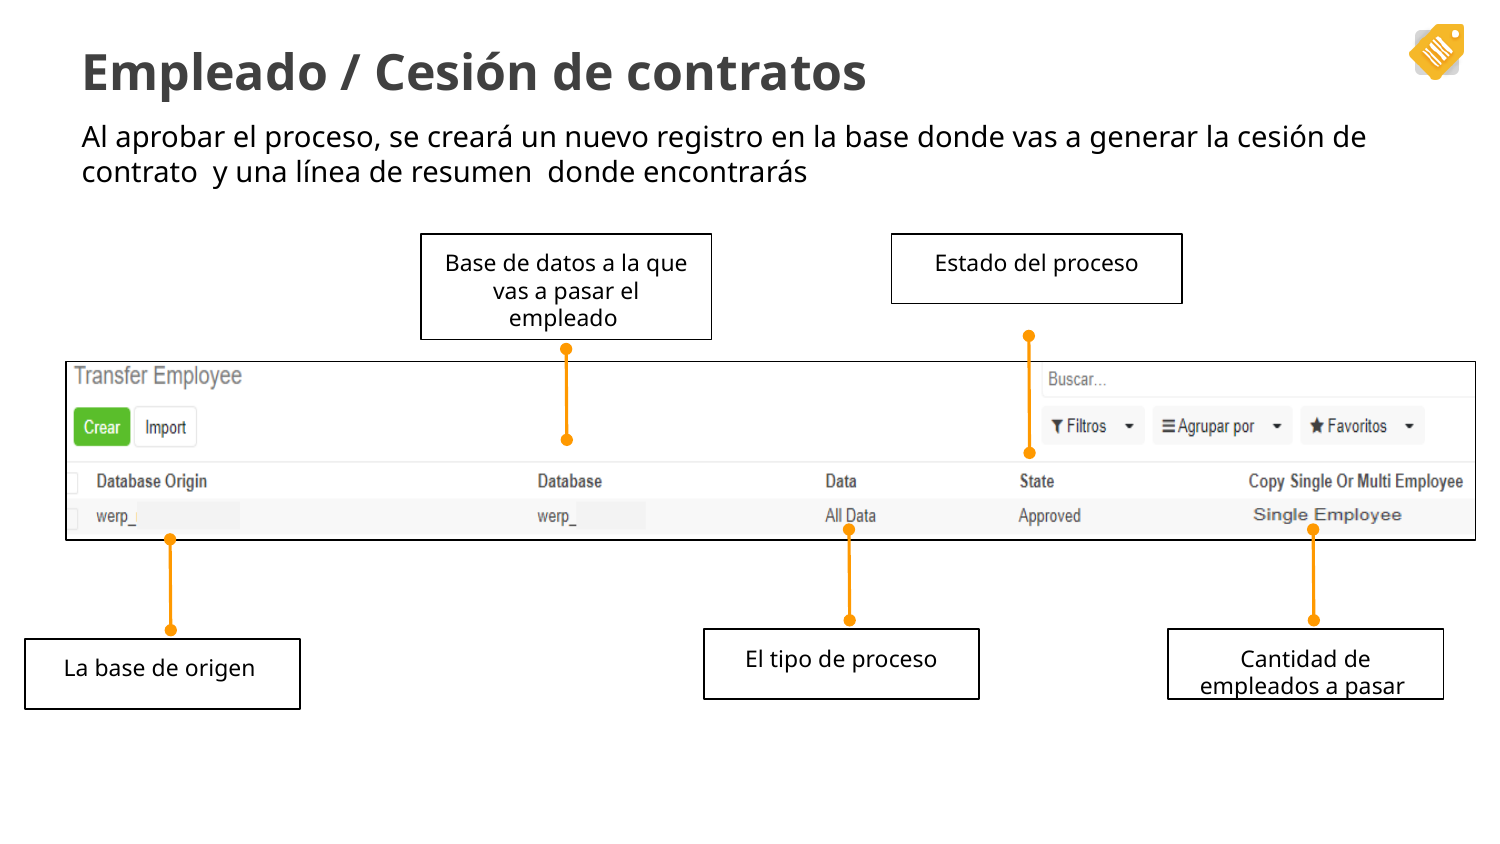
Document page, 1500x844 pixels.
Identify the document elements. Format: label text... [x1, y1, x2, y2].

text_box La base de origen [25, 639, 301, 709]
text_box Base de datos a la que vas a pasar el empleado [421, 233, 712, 340]
text_box El tipo de proceso [704, 629, 980, 699]
picture [66, 361, 1476, 540]
text_box Al aprobar el proceso, se creará un nuevo registro en la base donde vas a generar la cesión de contrato y una línea de resumen donde encontrarás [66, 103, 1411, 184]
text_box Estado del proceso [891, 233, 1183, 304]
text_box Cantidad de empleados a pasar [1168, 629, 1444, 699]
picture [1409, 24, 1464, 80]
text_box Empleado / Cesión de contratos [66, 25, 1329, 103]
